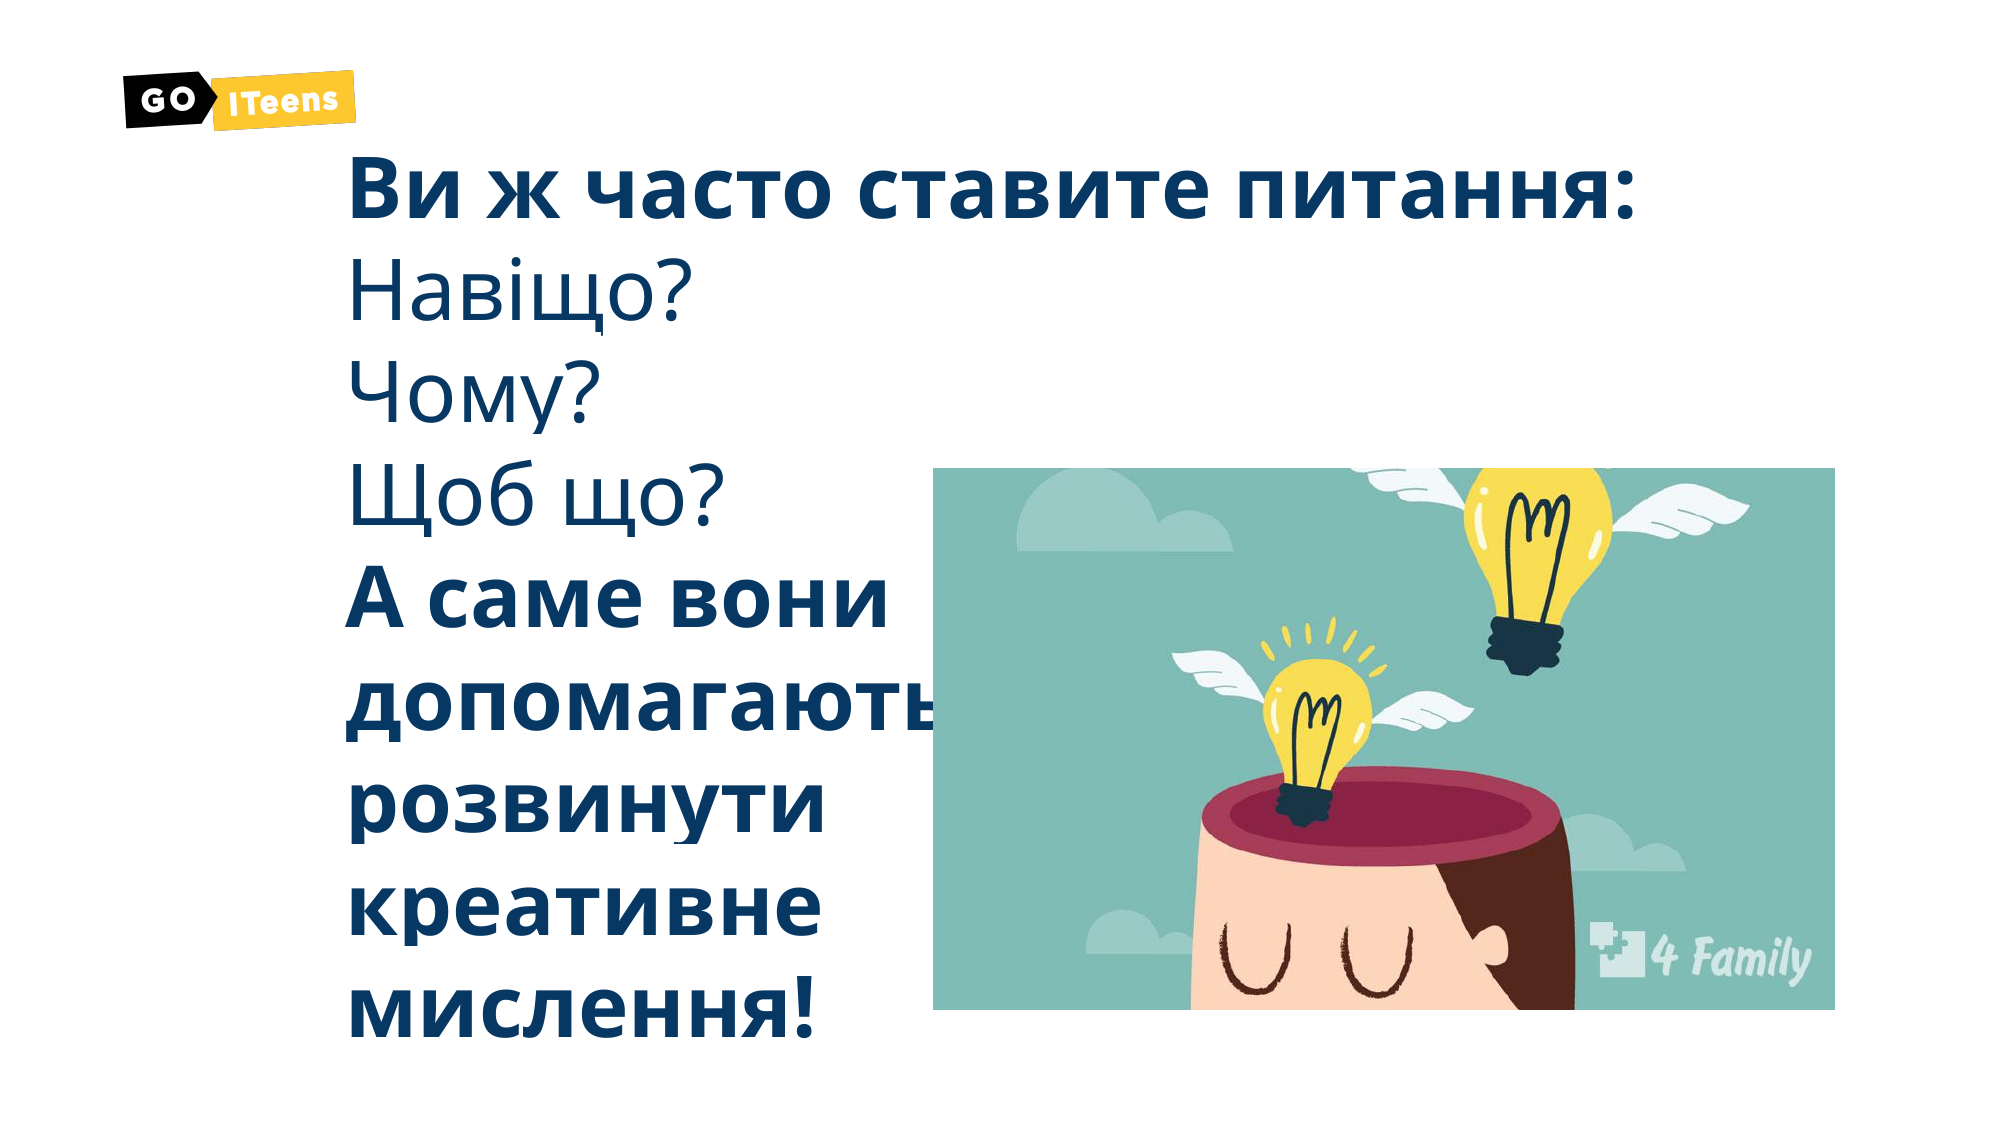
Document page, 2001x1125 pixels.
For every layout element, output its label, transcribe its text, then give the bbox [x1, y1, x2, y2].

text_box Ви ж часто ставите питання: Навіщо? Чому? Щоб що? А саме вони допомагають розвинути креативне мислення! [330, 117, 1689, 178]
picture [932, 468, 1835, 1010]
picture [122, 70, 356, 131]
